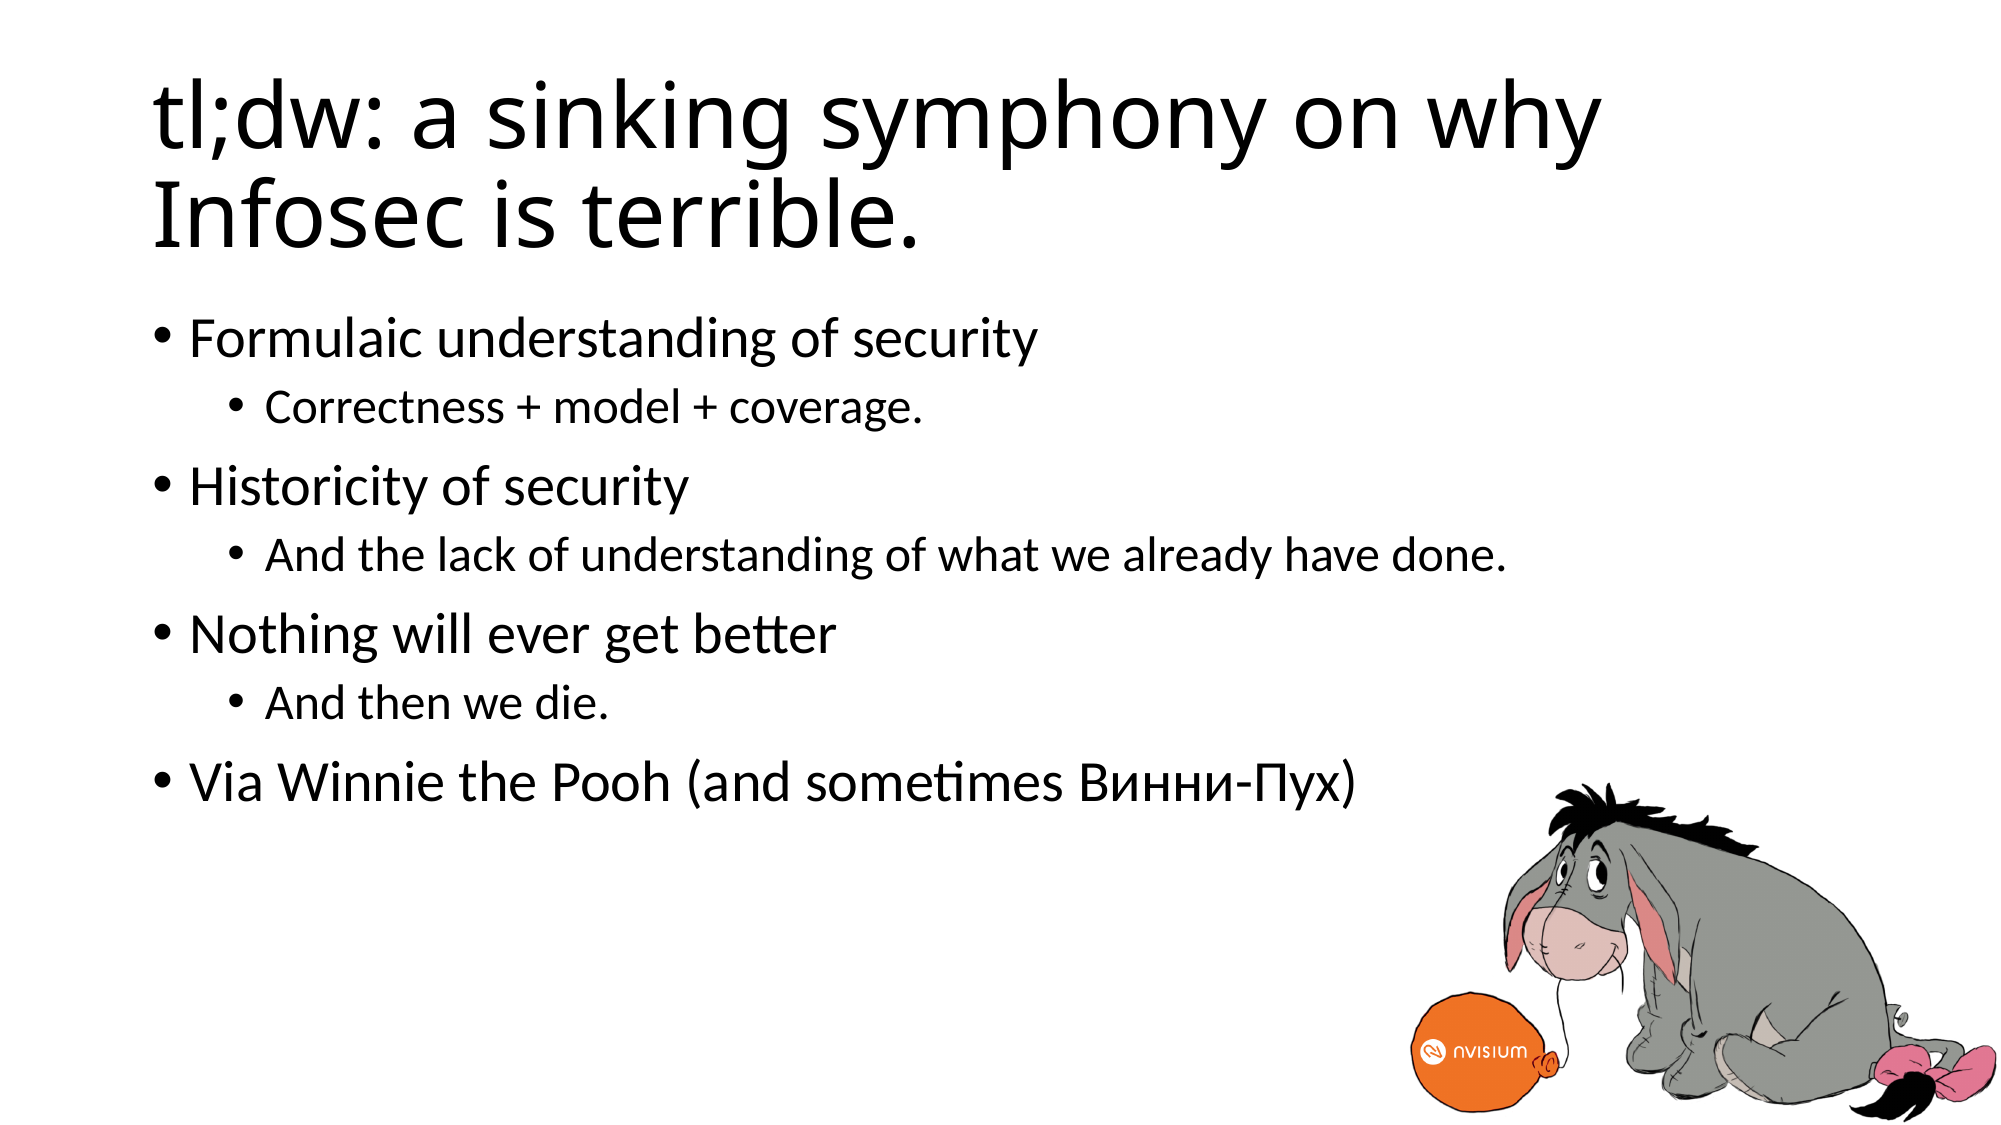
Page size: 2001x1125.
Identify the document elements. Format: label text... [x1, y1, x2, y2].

title tl;dw: a sinking symphony on why Infosec is terrible. [137, 59, 1863, 278]
picture [1382, 740, 2001, 1125]
list Formulaic understanding of security Correctness + model + coverage. Historicity of security And the lack of understanding of what we already have done. Nothing will ever get better And then we die. Via Winnie the Pooh (and sometimes Винни-Пух) [137, 299, 1863, 1014]
